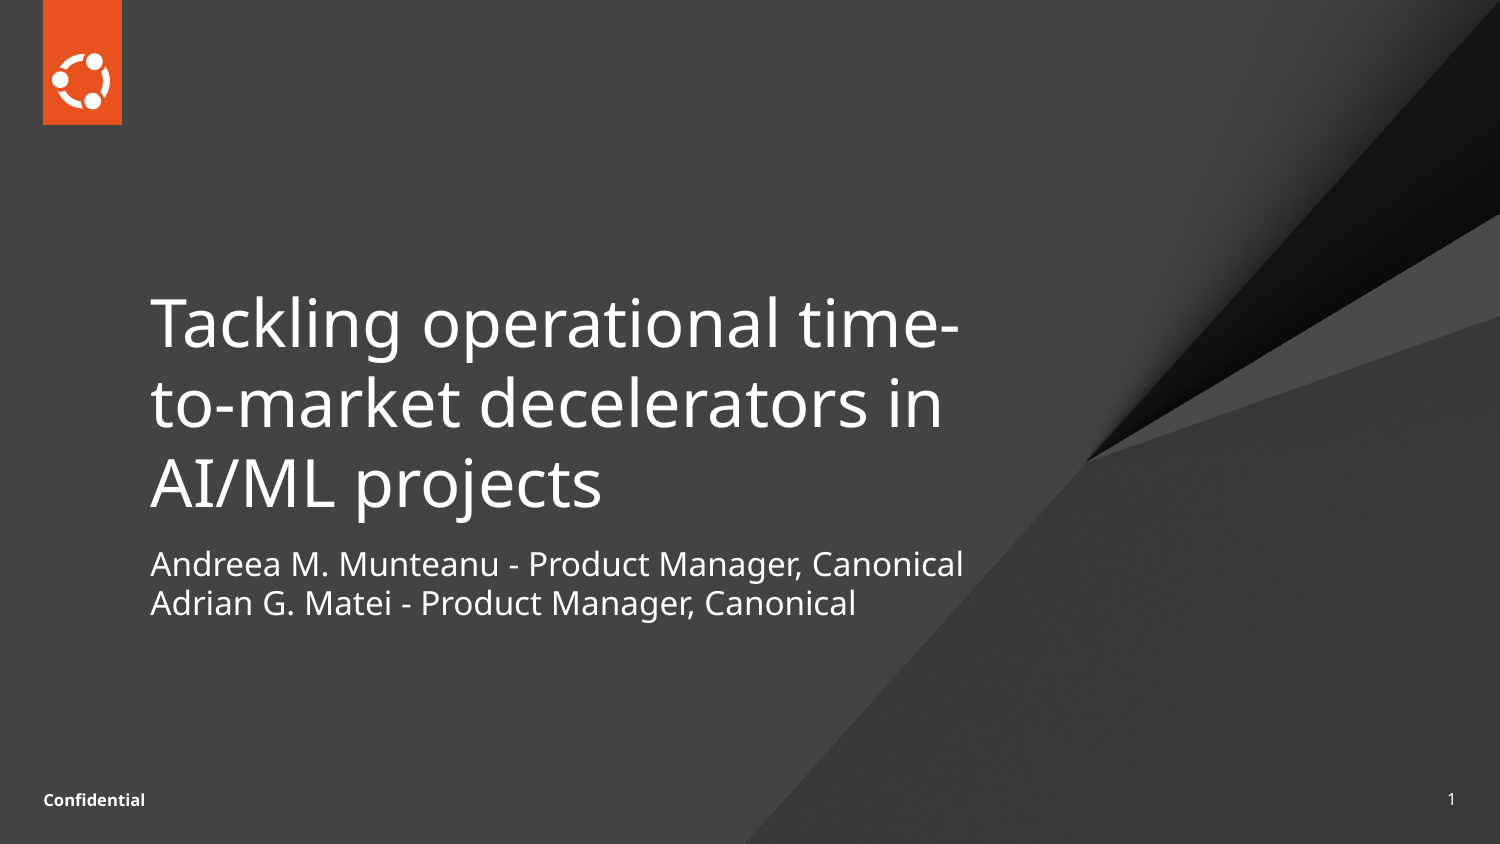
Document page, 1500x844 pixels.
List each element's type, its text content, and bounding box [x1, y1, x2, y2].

picture [0, 0, 1500, 844]
slide_number ‹#› [1381, 773, 1472, 839]
title Tackling operational time-to-market decelerators in AI/ML projects [150, 272, 1049, 521]
subtitle Andreea M. Munteanu - Product Manager, Canonical Adrian G. Matei - Product Manager, Canonical [150, 542, 1008, 584]
